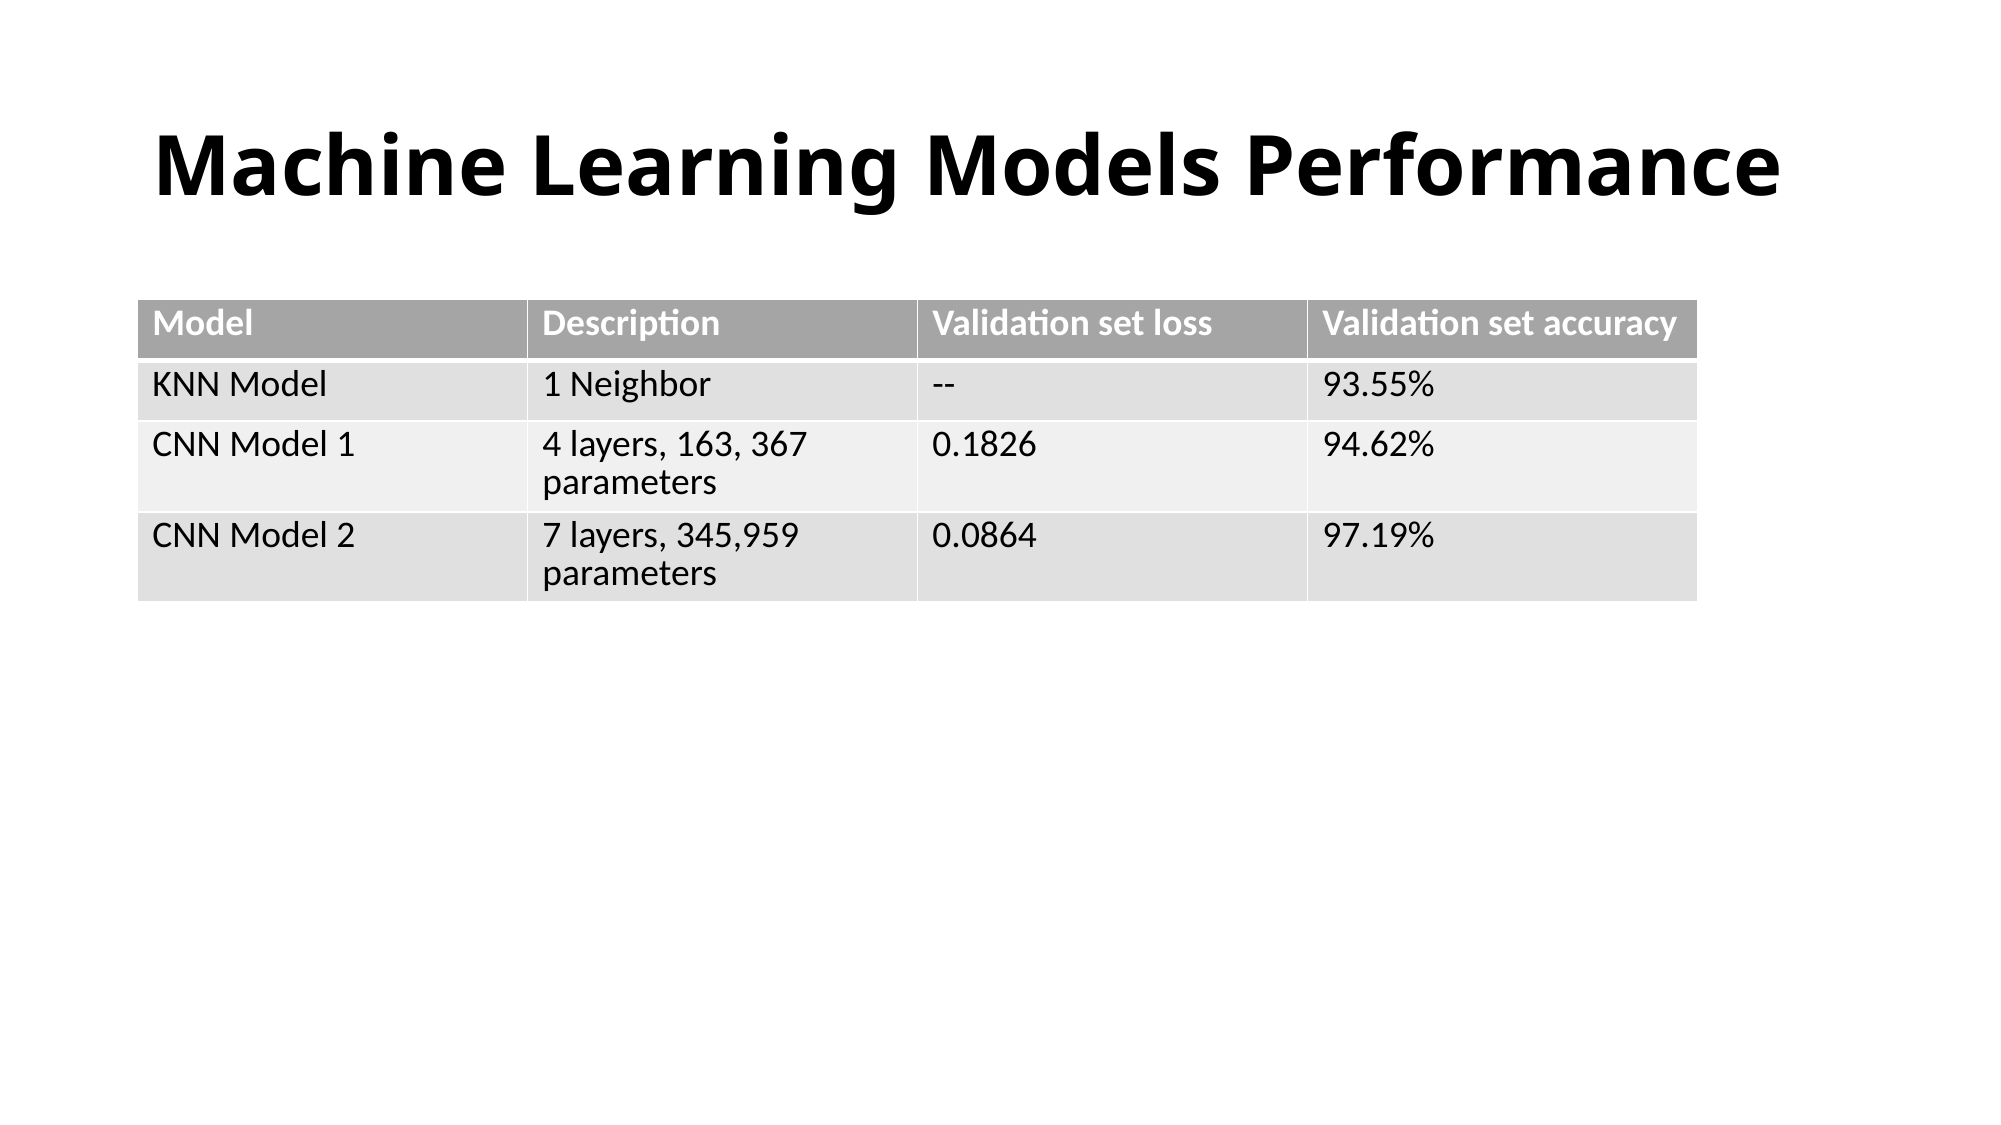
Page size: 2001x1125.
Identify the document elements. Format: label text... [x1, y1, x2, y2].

table_header Model [138, 300, 527, 358]
table_header Description [528, 300, 917, 358]
table_cell KNN Model [138, 363, 527, 420]
table_cell 4 layers, 163, 367 parameters [528, 422, 917, 511]
table_header Validation set accuracy [1308, 300, 1697, 358]
title Machine Learning Models Performance [137, 59, 1863, 278]
table_cell 0.0864 [918, 513, 1307, 601]
table_cell CNN Model 2 [138, 513, 527, 601]
table_header Validation set loss [918, 300, 1307, 358]
table_cell CNN Model 1 [138, 422, 527, 511]
table_cell 93.55% [1308, 363, 1697, 420]
table_cell -- [918, 363, 1307, 420]
table_cell 1 Neighbor [528, 363, 917, 420]
table_cell 94.62% [1308, 422, 1697, 511]
table_cell 7 layers, 345,959 parameters [528, 513, 917, 601]
table_cell 97.19% [1308, 513, 1697, 601]
table_cell 0.1826 [918, 422, 1307, 511]
